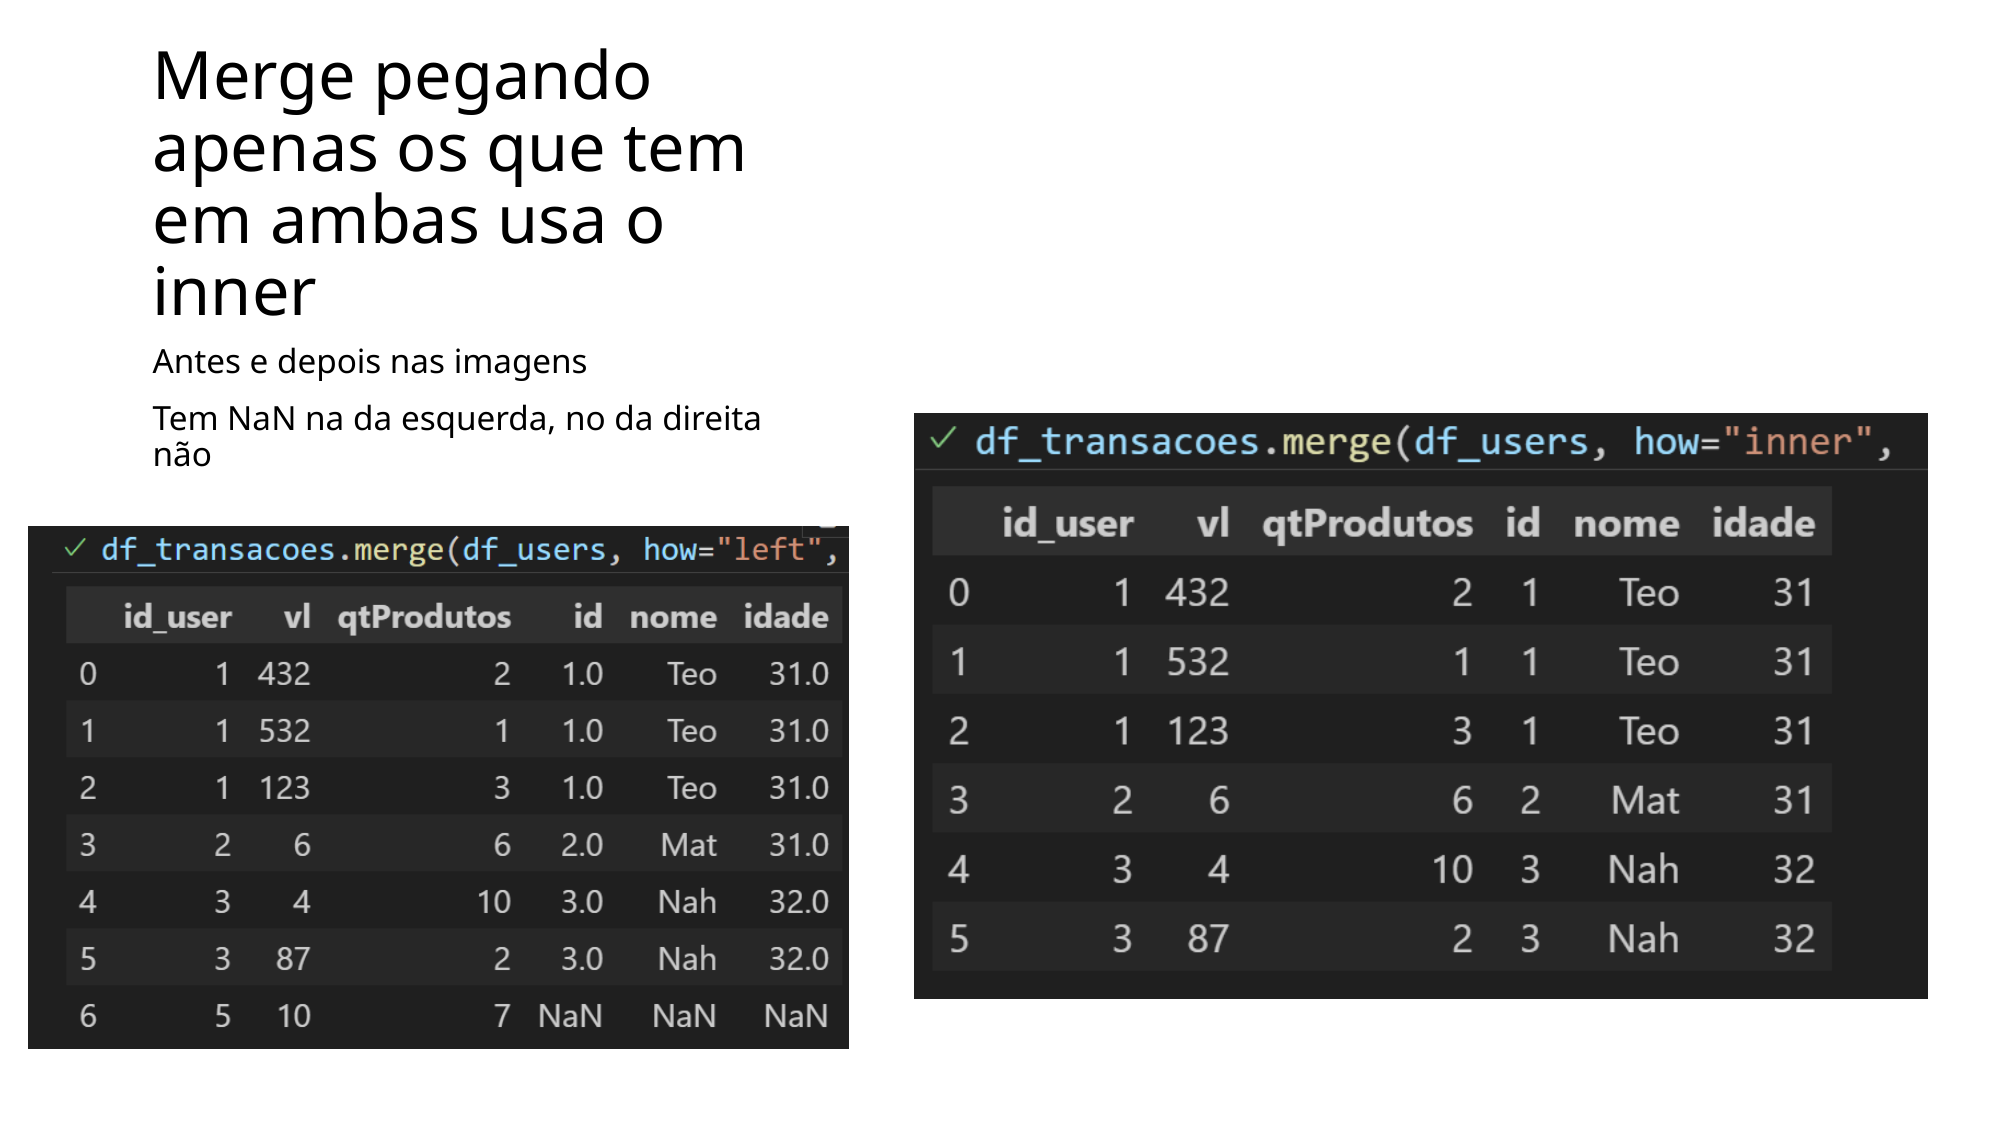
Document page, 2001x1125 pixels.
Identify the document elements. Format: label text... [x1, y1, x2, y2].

picture [28, 526, 850, 1049]
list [914, 413, 1928, 999]
list Antes e depois nas imagens Tem NaN na da esquerda, no da direita não [137, 337, 783, 526]
title Merge pegando apenas os que tem em ambas usa o inner [137, 75, 783, 337]
